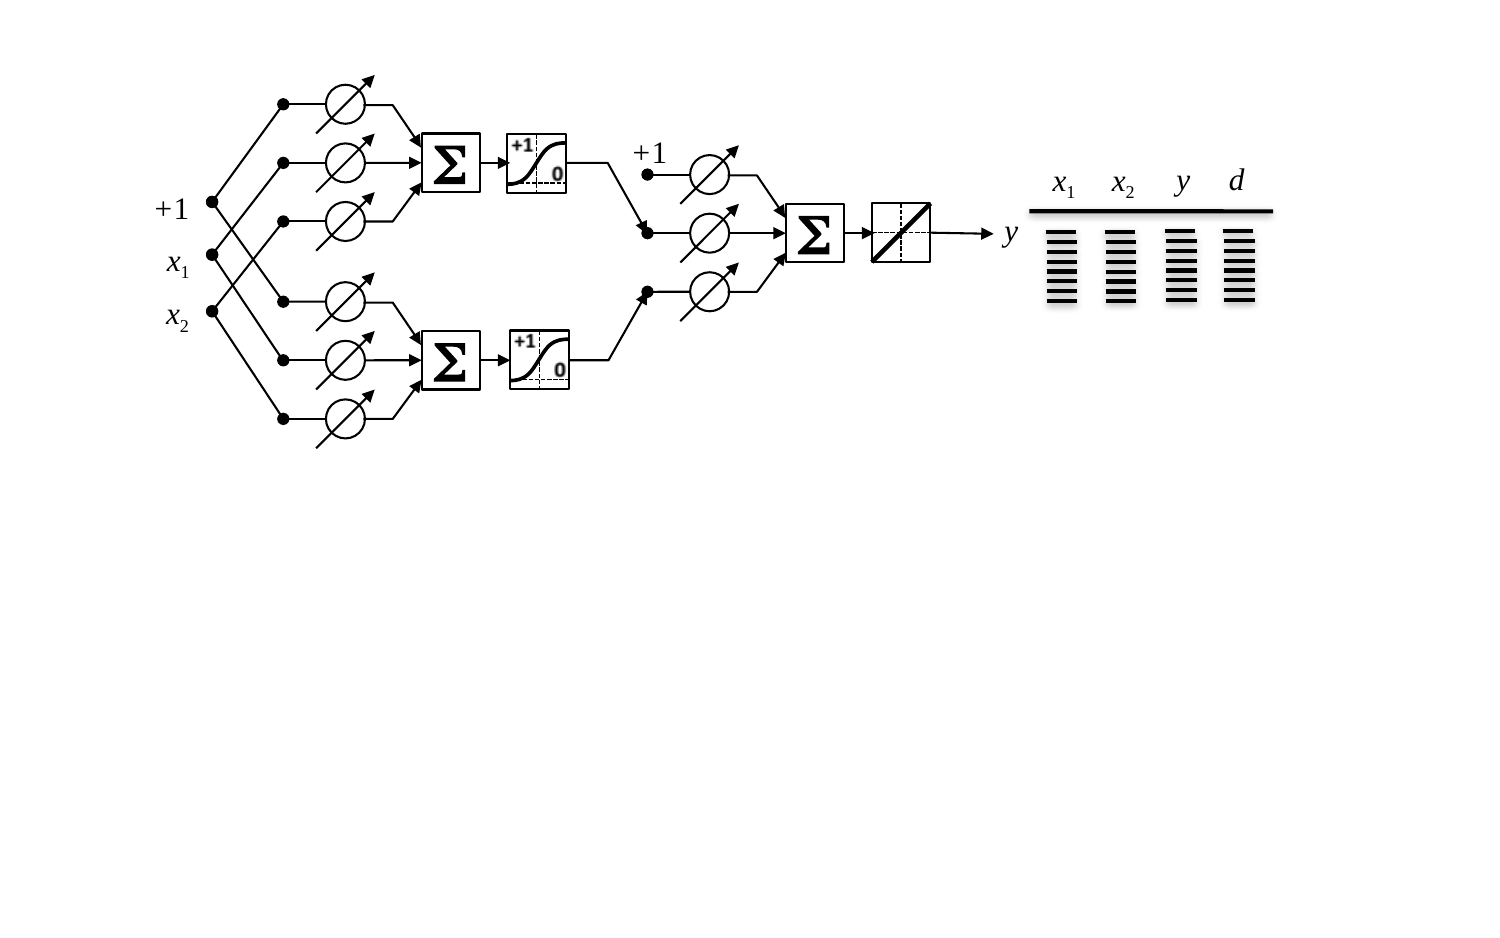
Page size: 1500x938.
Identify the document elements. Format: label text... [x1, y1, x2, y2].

text_box [574, 292, 648, 362]
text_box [680, 203, 740, 263]
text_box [211, 103, 284, 162]
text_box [785, 203, 845, 263]
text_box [315, 199, 375, 251]
text_box x2 [150, 286, 204, 344]
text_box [421, 133, 481, 193]
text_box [211, 319, 284, 420]
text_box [315, 398, 375, 449]
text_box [315, 272, 375, 330]
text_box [211, 162, 284, 221]
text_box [421, 330, 481, 390]
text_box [871, 203, 931, 263]
text_box [380, 185, 417, 223]
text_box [315, 330, 375, 390]
text_box [380, 104, 418, 145]
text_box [211, 221, 284, 312]
text_box [380, 382, 416, 420]
text_box [744, 255, 781, 293]
text_box [380, 301, 419, 342]
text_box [315, 133, 375, 193]
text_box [509, 330, 569, 390]
text_box [571, 162, 647, 234]
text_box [315, 74, 375, 132]
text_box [680, 269, 740, 322]
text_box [680, 145, 740, 203]
text_box x1 [152, 232, 205, 290]
text_box +1 [615, 124, 683, 177]
text_box [744, 174, 783, 215]
text_box y [989, 202, 1024, 256]
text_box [1029, 152, 1274, 302]
text_box +1 [137, 181, 205, 234]
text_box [507, 133, 567, 194]
